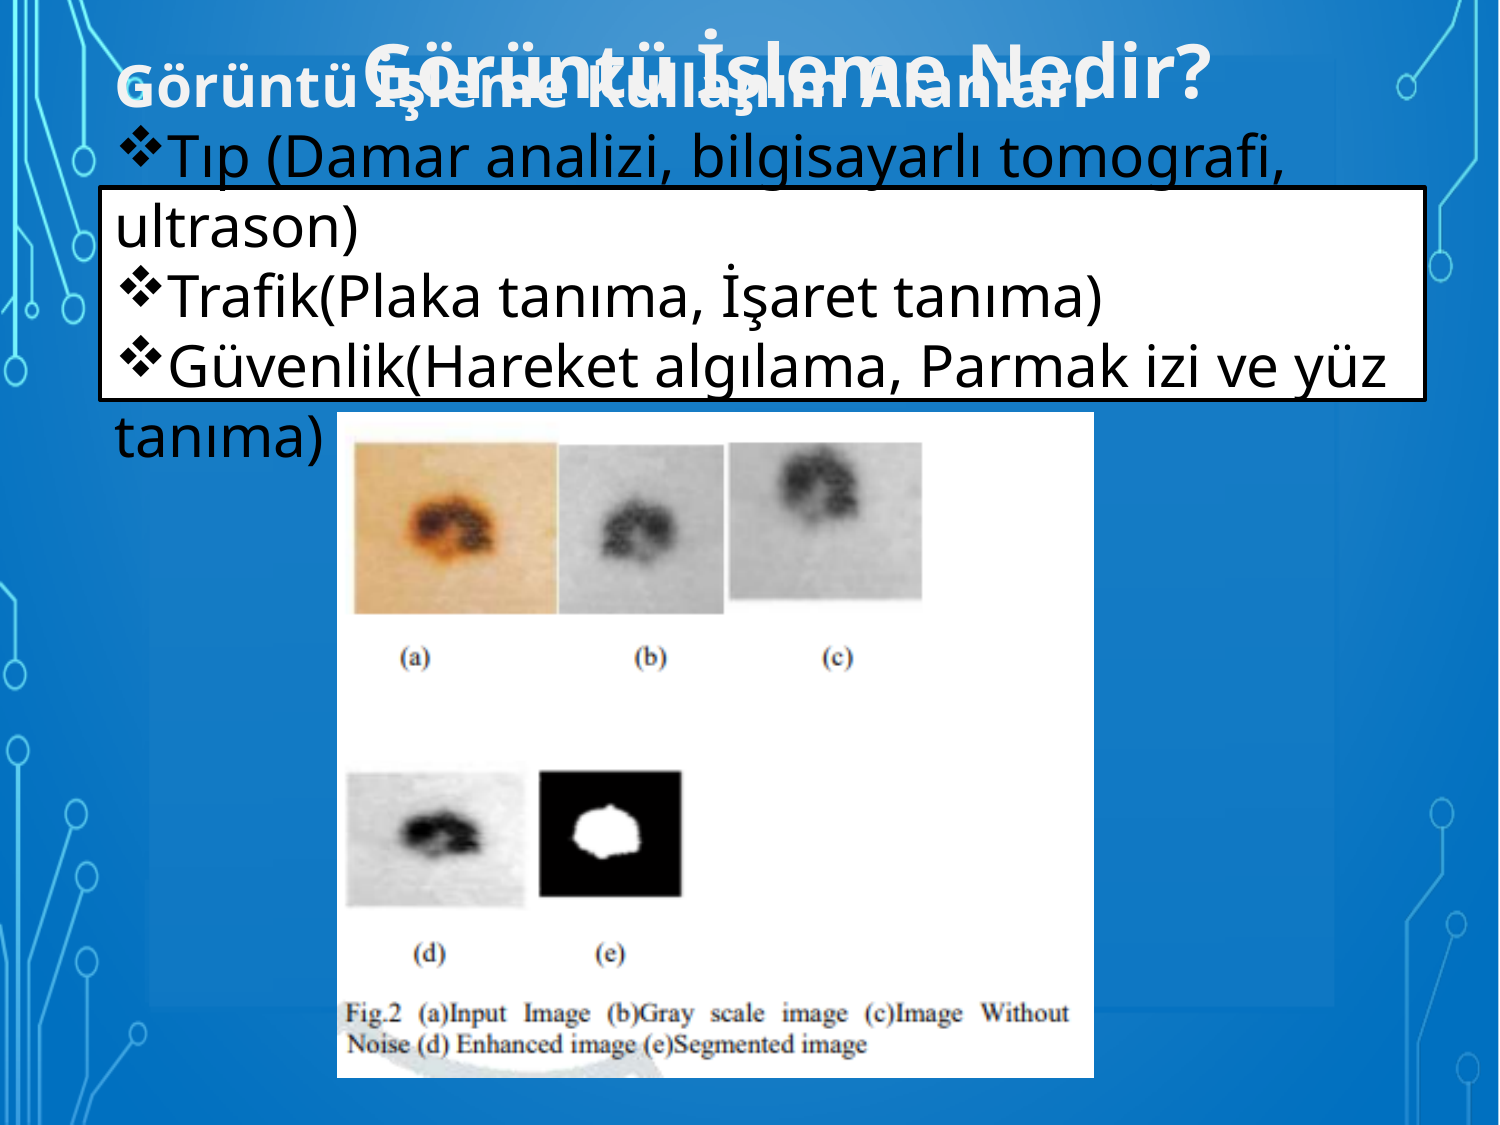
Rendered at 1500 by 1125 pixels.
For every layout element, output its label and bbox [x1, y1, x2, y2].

list [337, 412, 1095, 1078]
picture [0, 0, 1500, 1125]
